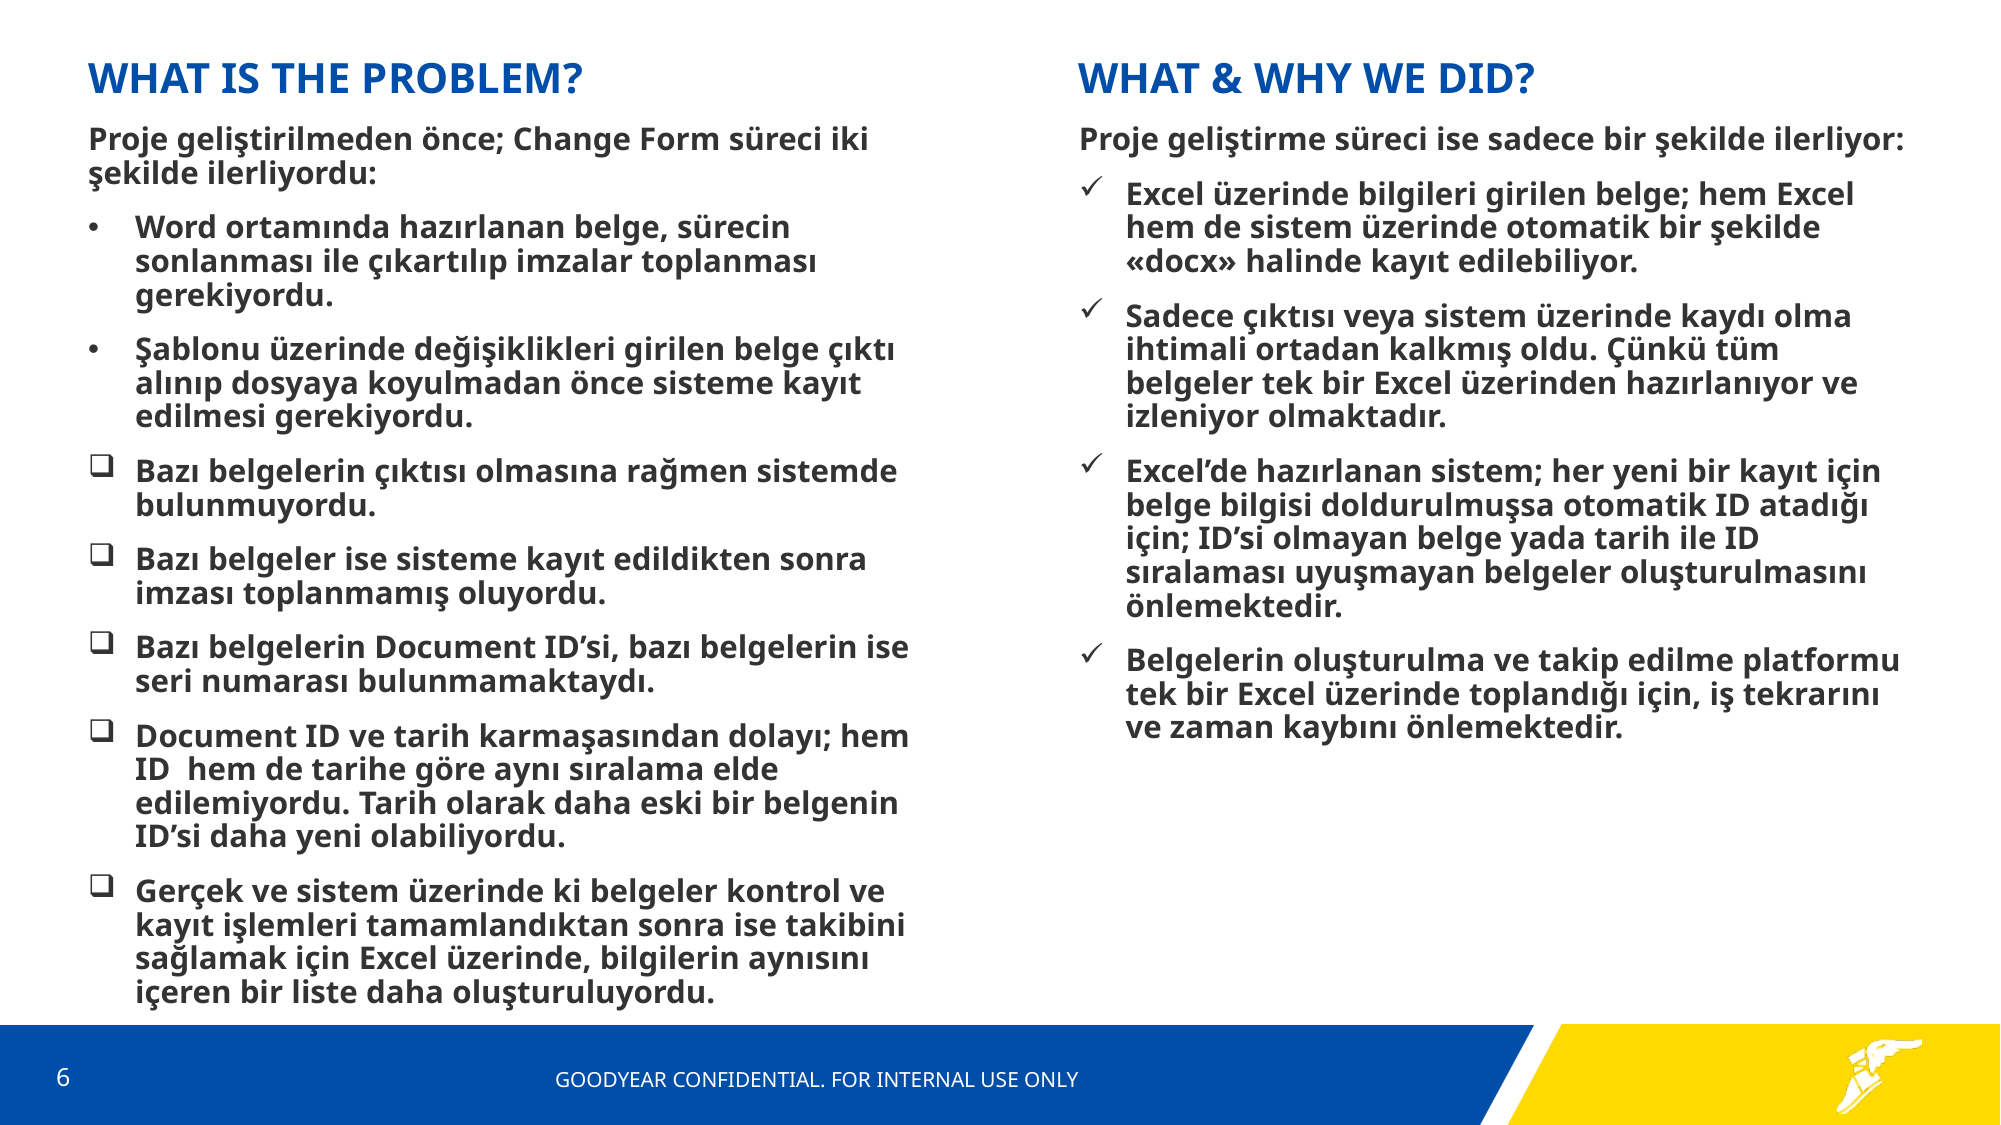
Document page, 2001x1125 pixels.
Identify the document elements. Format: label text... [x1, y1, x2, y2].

picture [0, 1024, 2000, 1125]
list WHAT IS THE PROBLEM? Proje geliştirilmeden önce; Change Form süreci iki şekilde ilerliyordu: Word ortamında hazırlanan belge, sürecin sonlanması ile çıkartılıp imzalar toplanması gerekiyordu. Şablonu üzerinde değişiklikleri girilen belge çıktı alınıp dosyaya koyulmadan önce sisteme kayıt edilmesi gerekiyordu. Bazı belgelerin çıktısı olmasına rağmen sistemde bulunmuyordu. Bazı belgeler ise sisteme kayıt edildikten sonra imzası toplanmamış oluyordu. Bazı belgelerin Document ID’si, bazı belgelerin ise seri numarası bulunmamaktaydı. Document ID ve tarih karmaşasından dolayı; hem ID hem de tarihe göre aynı sıralama elde edilemiyordu. Tarih olarak daha eski bir belgenin ID’si daha yeni olabiliyordu. Gerçek ve sistem üzerinde ki belgeler kontrol ve kayıt işlemleri tamamlandıktan sonra ise takibini sağlamak için Excel üzerinde, bilgilerin aynısını içeren bir liste daha oluşturuluyordu. [73, 50, 936, 1018]
list WHAT & WHY WE DID? Proje geliştirme süreci ise sadece bir şekilde ilerliyor: Excel üzerinde bilgileri girilen belge; hem Excel hem de sistem üzerinde otomatik bir şekilde «docx» halinde kayıt edilebiliyor. Sadece çıktısı veya sistem üzerinde kaydı olma ihtimali ortadan kalkmış oldu. Çünkü tüm belgeler tek bir Excel üzerinden hazırlanıyor ve izleniyor olmaktadır. Excel’de hazırlanan sistem; her yeni bir kayıt için belge bilgisi doldurulmuşsa otomatik ID atadığı için; ID’si olmayan belge yada tarih ile ID sıralaması uyuşmayan belgeler oluşturulmasını önlemektedir. Belgelerin oluşturulma ve takip edilme platformu tek bir Excel üzerinde toplandığı için, iş tekrarını ve zaman kaybını önlemektedir. [1064, 50, 1927, 994]
